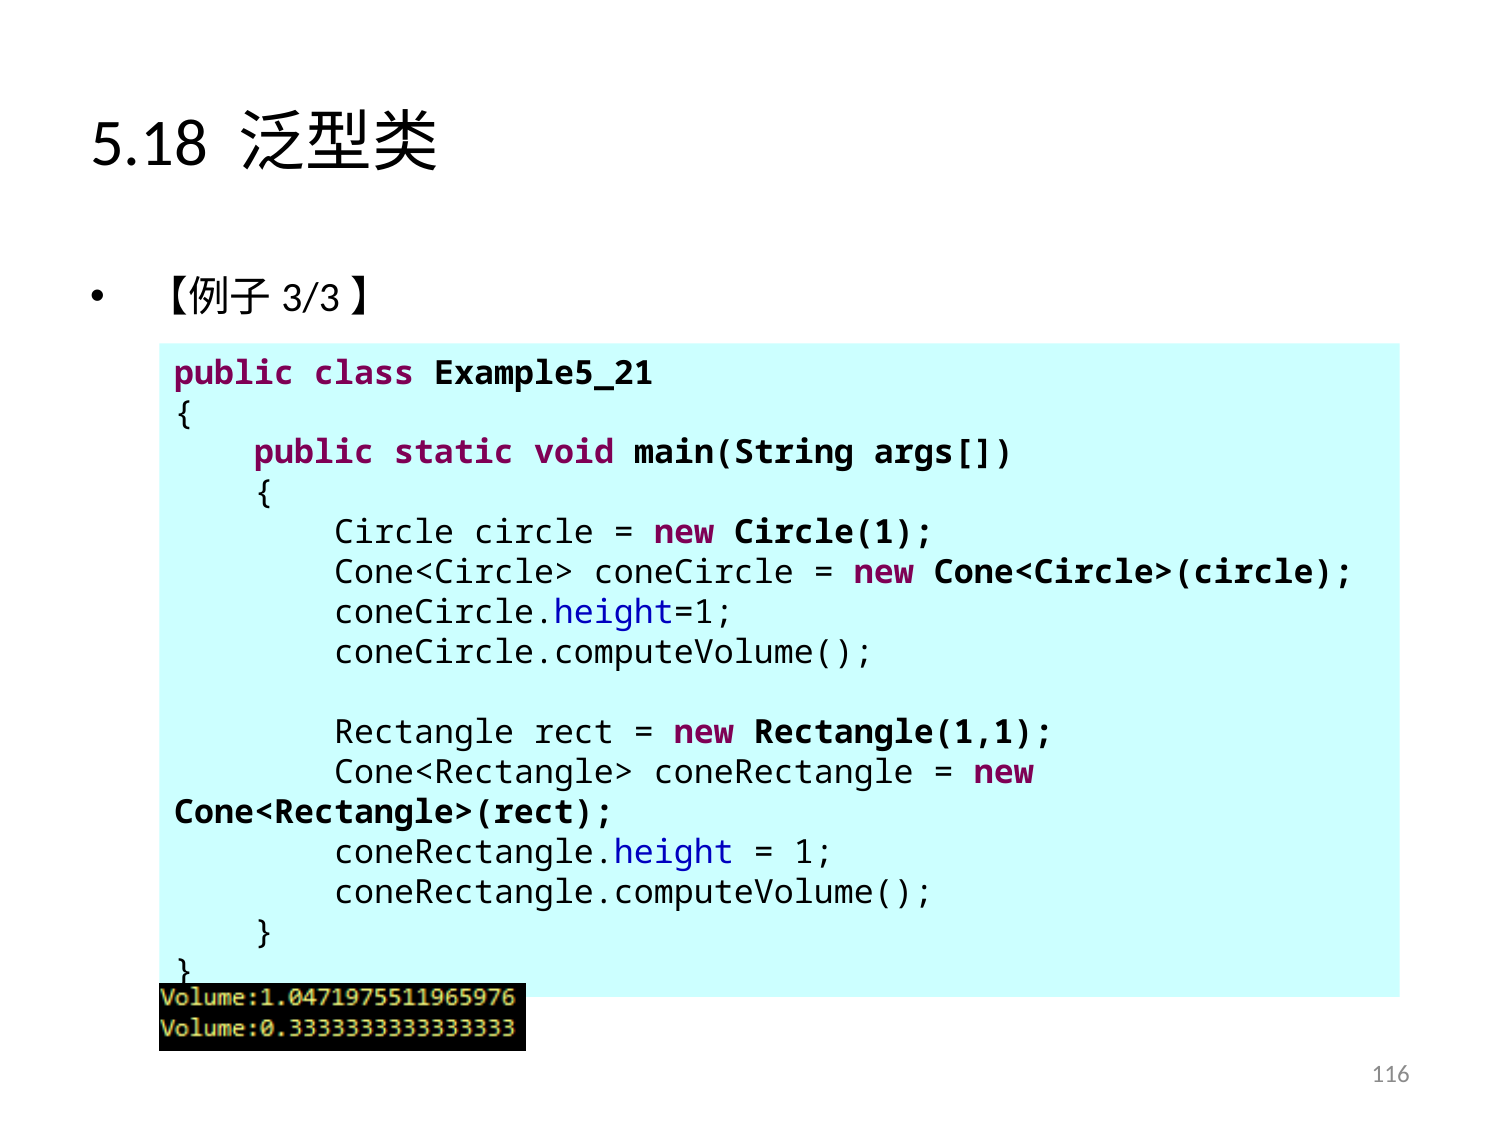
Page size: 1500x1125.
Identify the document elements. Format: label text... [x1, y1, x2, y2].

slide_number 116 [1074, 1042, 1425, 1103]
text_box public class Example5_21 { public static void main(String args[]) { Circle circle = new Circle(1); Cone<Circle> coneCircle = new Cone<Circle>(circle); coneCircle.height=1; coneCircle.computeVolume(); Rectangle rect = new Rectangle(1,1); Cone<Rectangle> coneRectangle = new Cone<Rectangle>(rect); coneRectangle.height = 1; coneRectangle.computeVolume(); } } [159, 343, 1400, 997]
list 【例子3/3】 [75, 262, 1425, 1005]
title 5.18 泛型类 [75, 45, 1425, 233]
picture [159, 983, 526, 1052]
